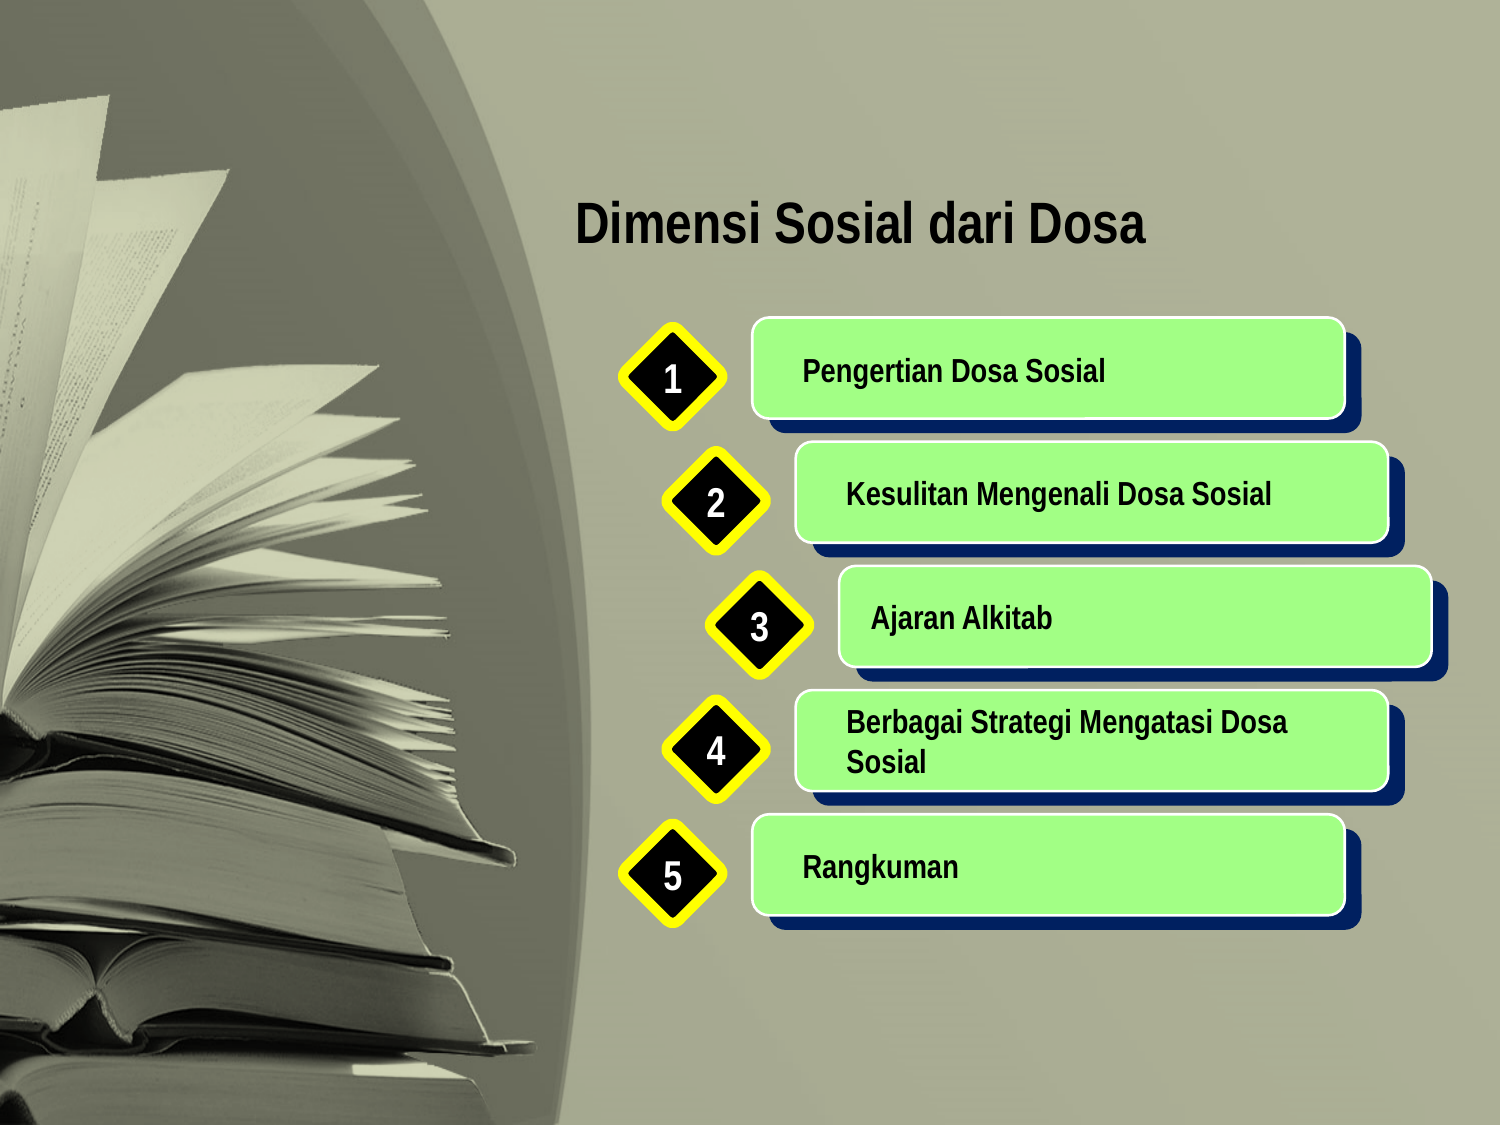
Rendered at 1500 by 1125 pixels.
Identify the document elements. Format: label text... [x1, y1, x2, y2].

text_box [634, 317, 1362, 434]
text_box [634, 814, 1362, 931]
text_box Dimensi Sosial dari Dosa [560, 172, 1500, 268]
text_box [678, 441, 1406, 558]
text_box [721, 565, 1449, 682]
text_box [678, 689, 1406, 807]
